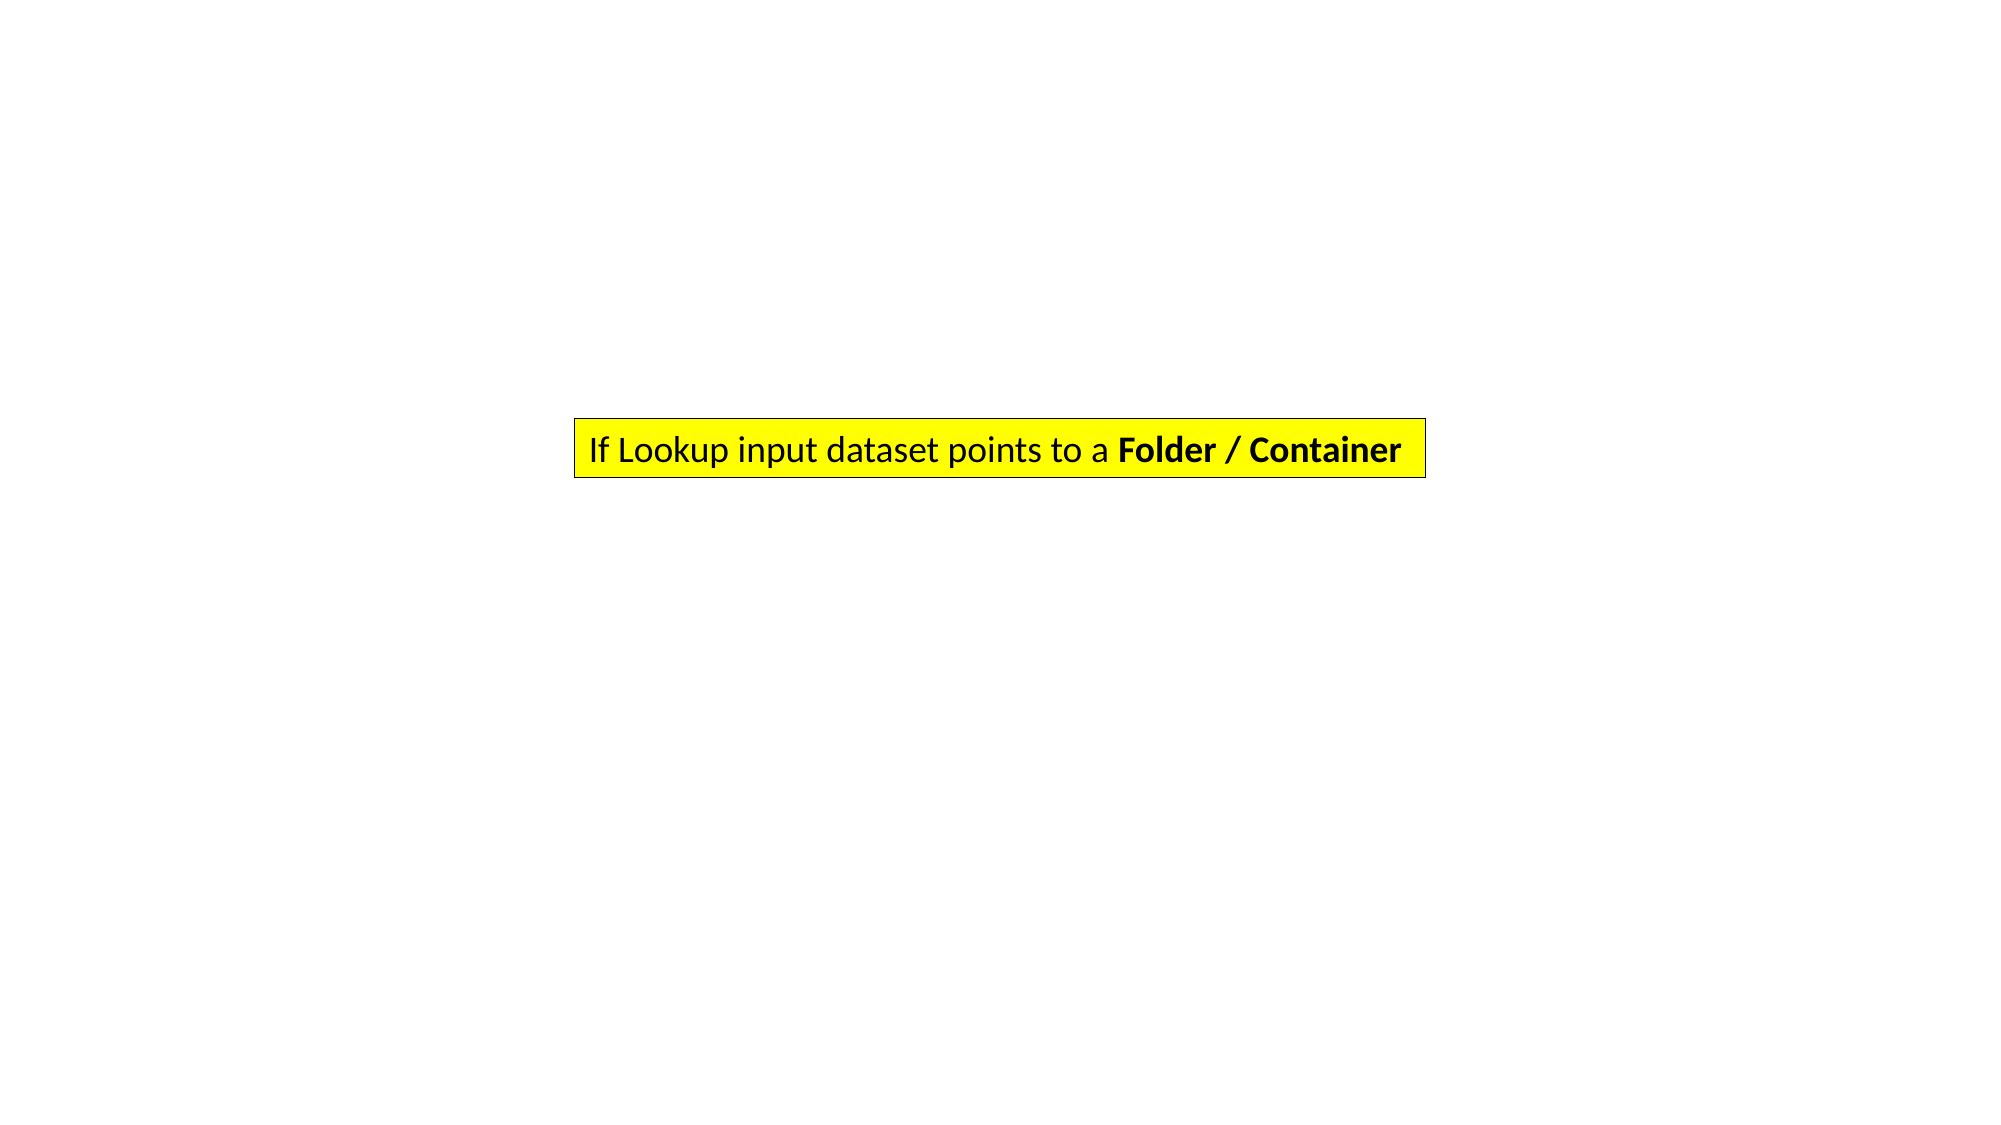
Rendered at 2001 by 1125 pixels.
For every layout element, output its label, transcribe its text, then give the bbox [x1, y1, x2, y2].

text_box If Lookup input dataset points to a Folder / Container [574, 418, 1426, 478]
